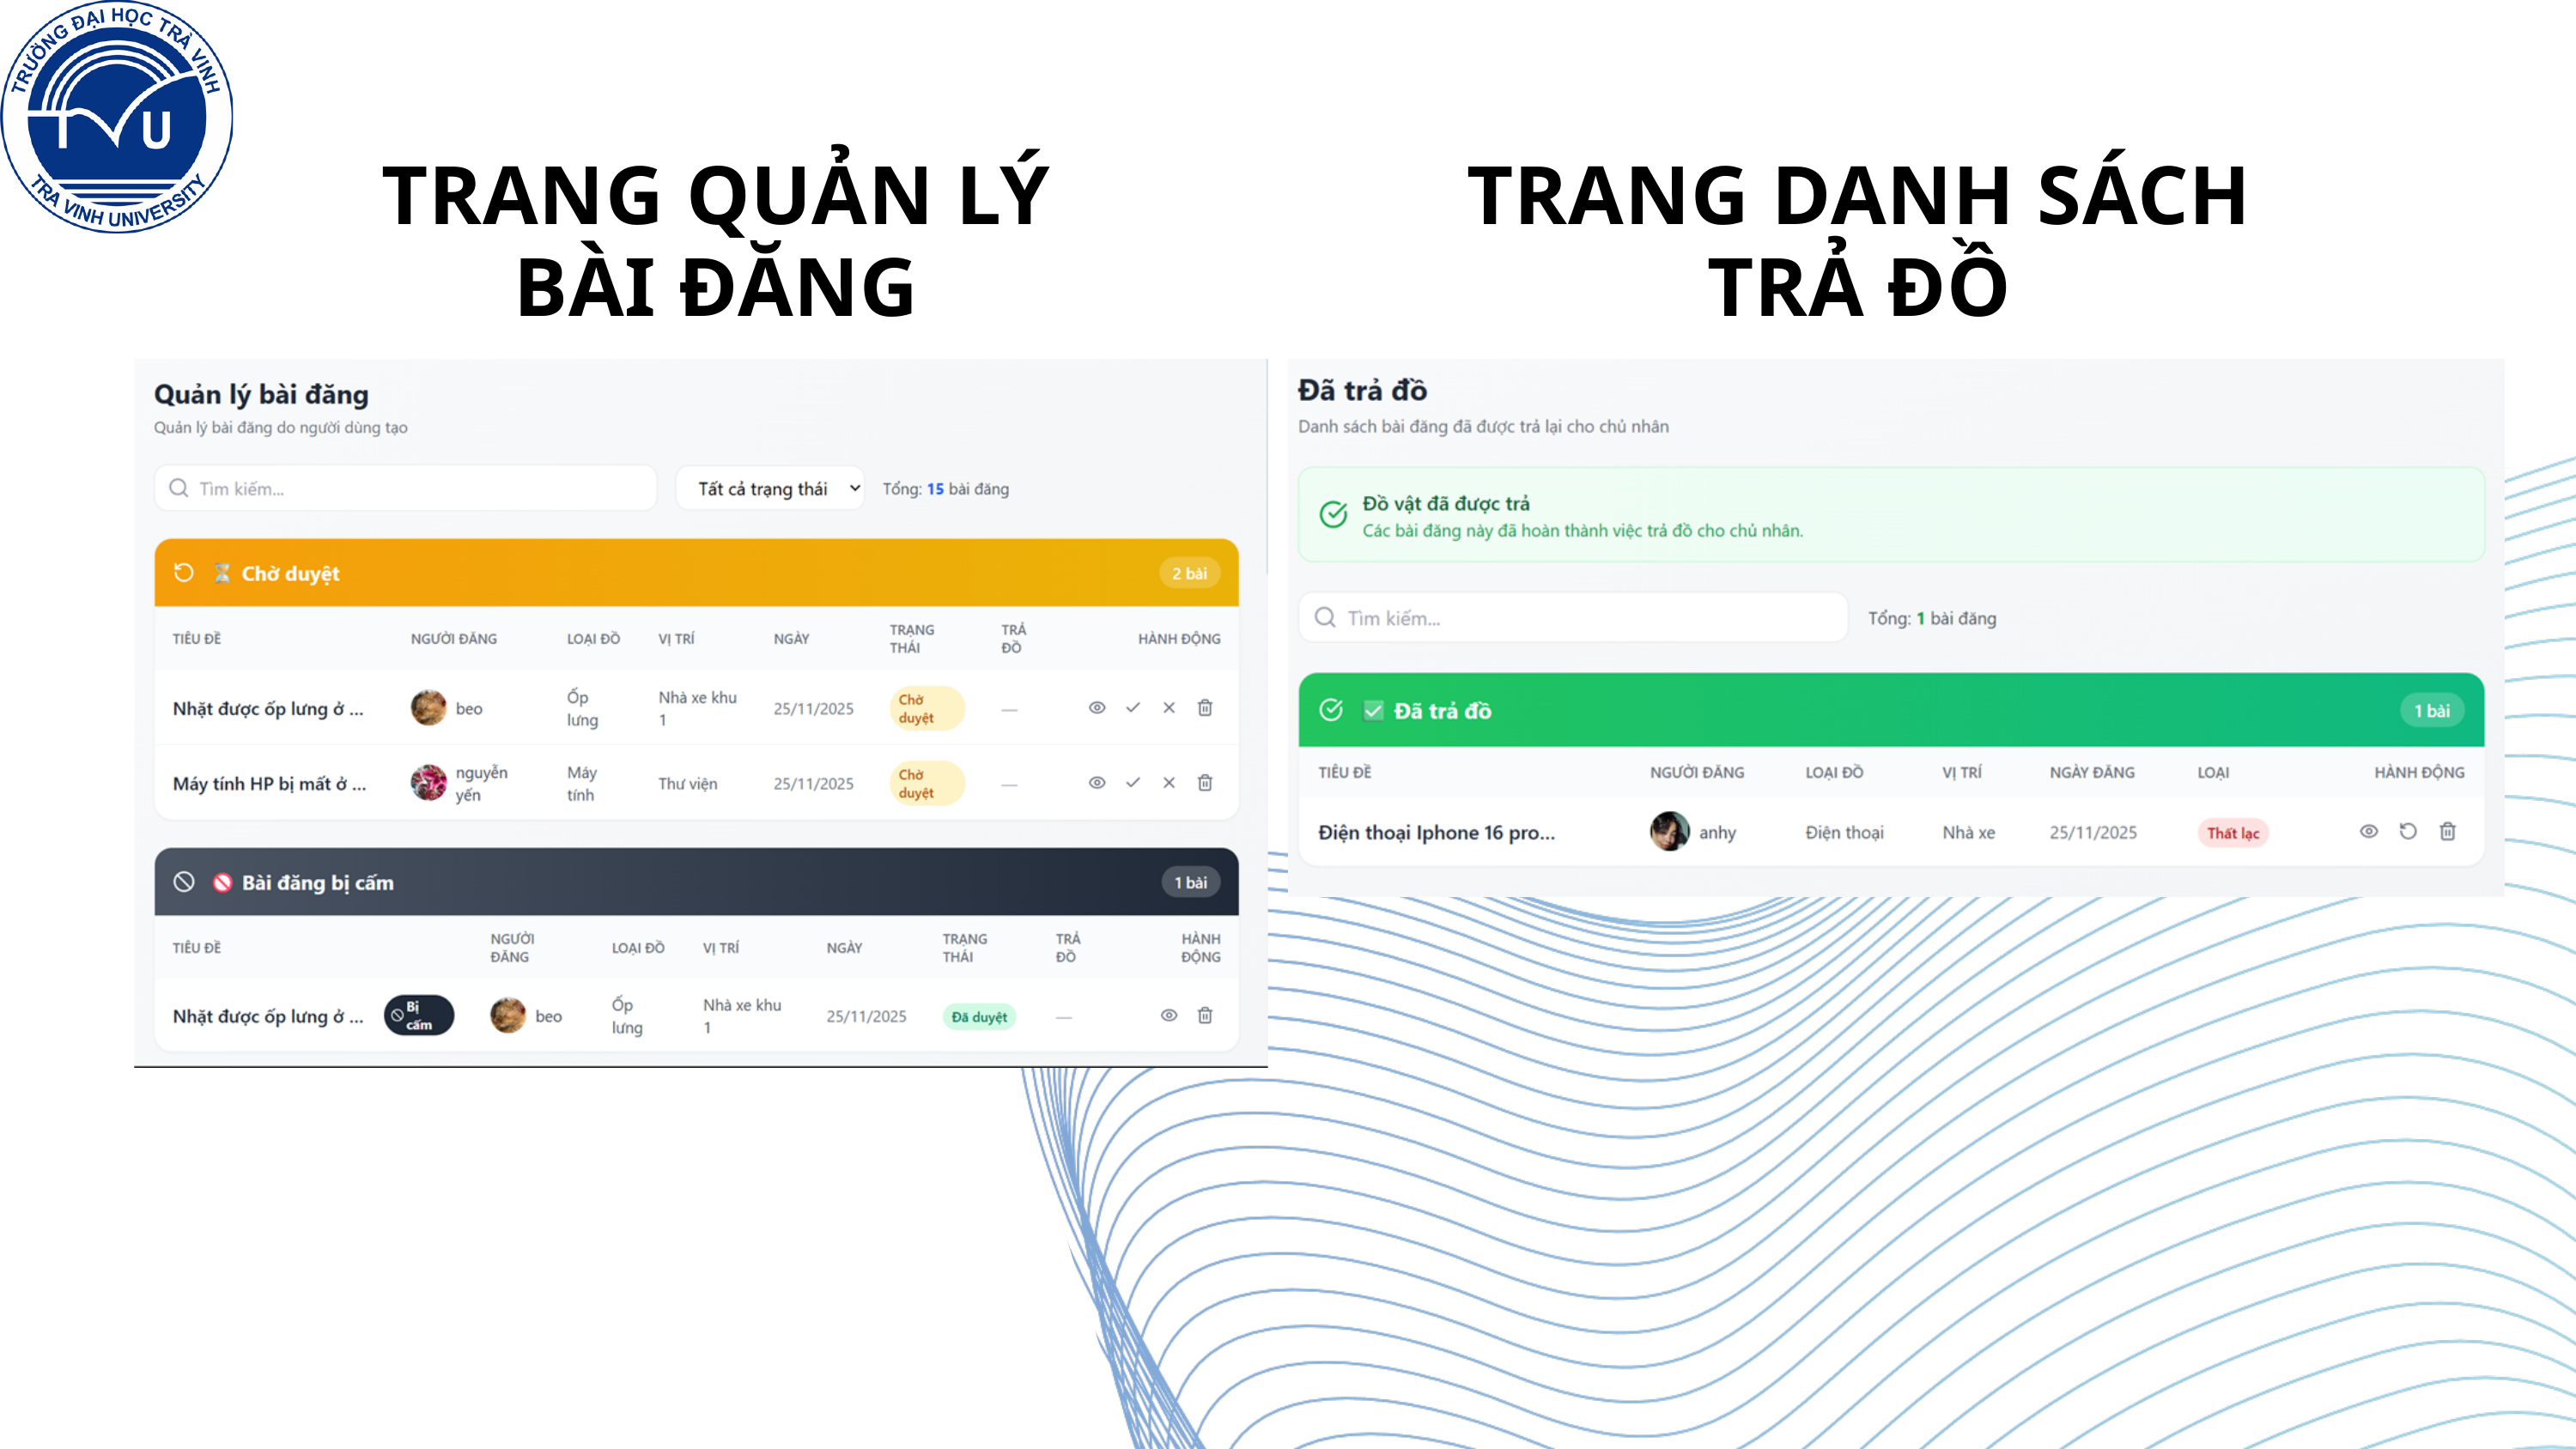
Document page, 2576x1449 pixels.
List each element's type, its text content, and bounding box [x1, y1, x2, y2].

text_box [0, 0, 234, 233]
text_box [1014, 446, 2576, 1449]
text_box TRANG QUẢN LÝ BÀI ĐĂNG [144, 149, 1288, 333]
text_box [1288, 359, 2505, 897]
text_box TRANG DANH SÁCH TRẢ ĐỒ [1288, 149, 2432, 333]
text_box [134, 359, 1268, 1069]
